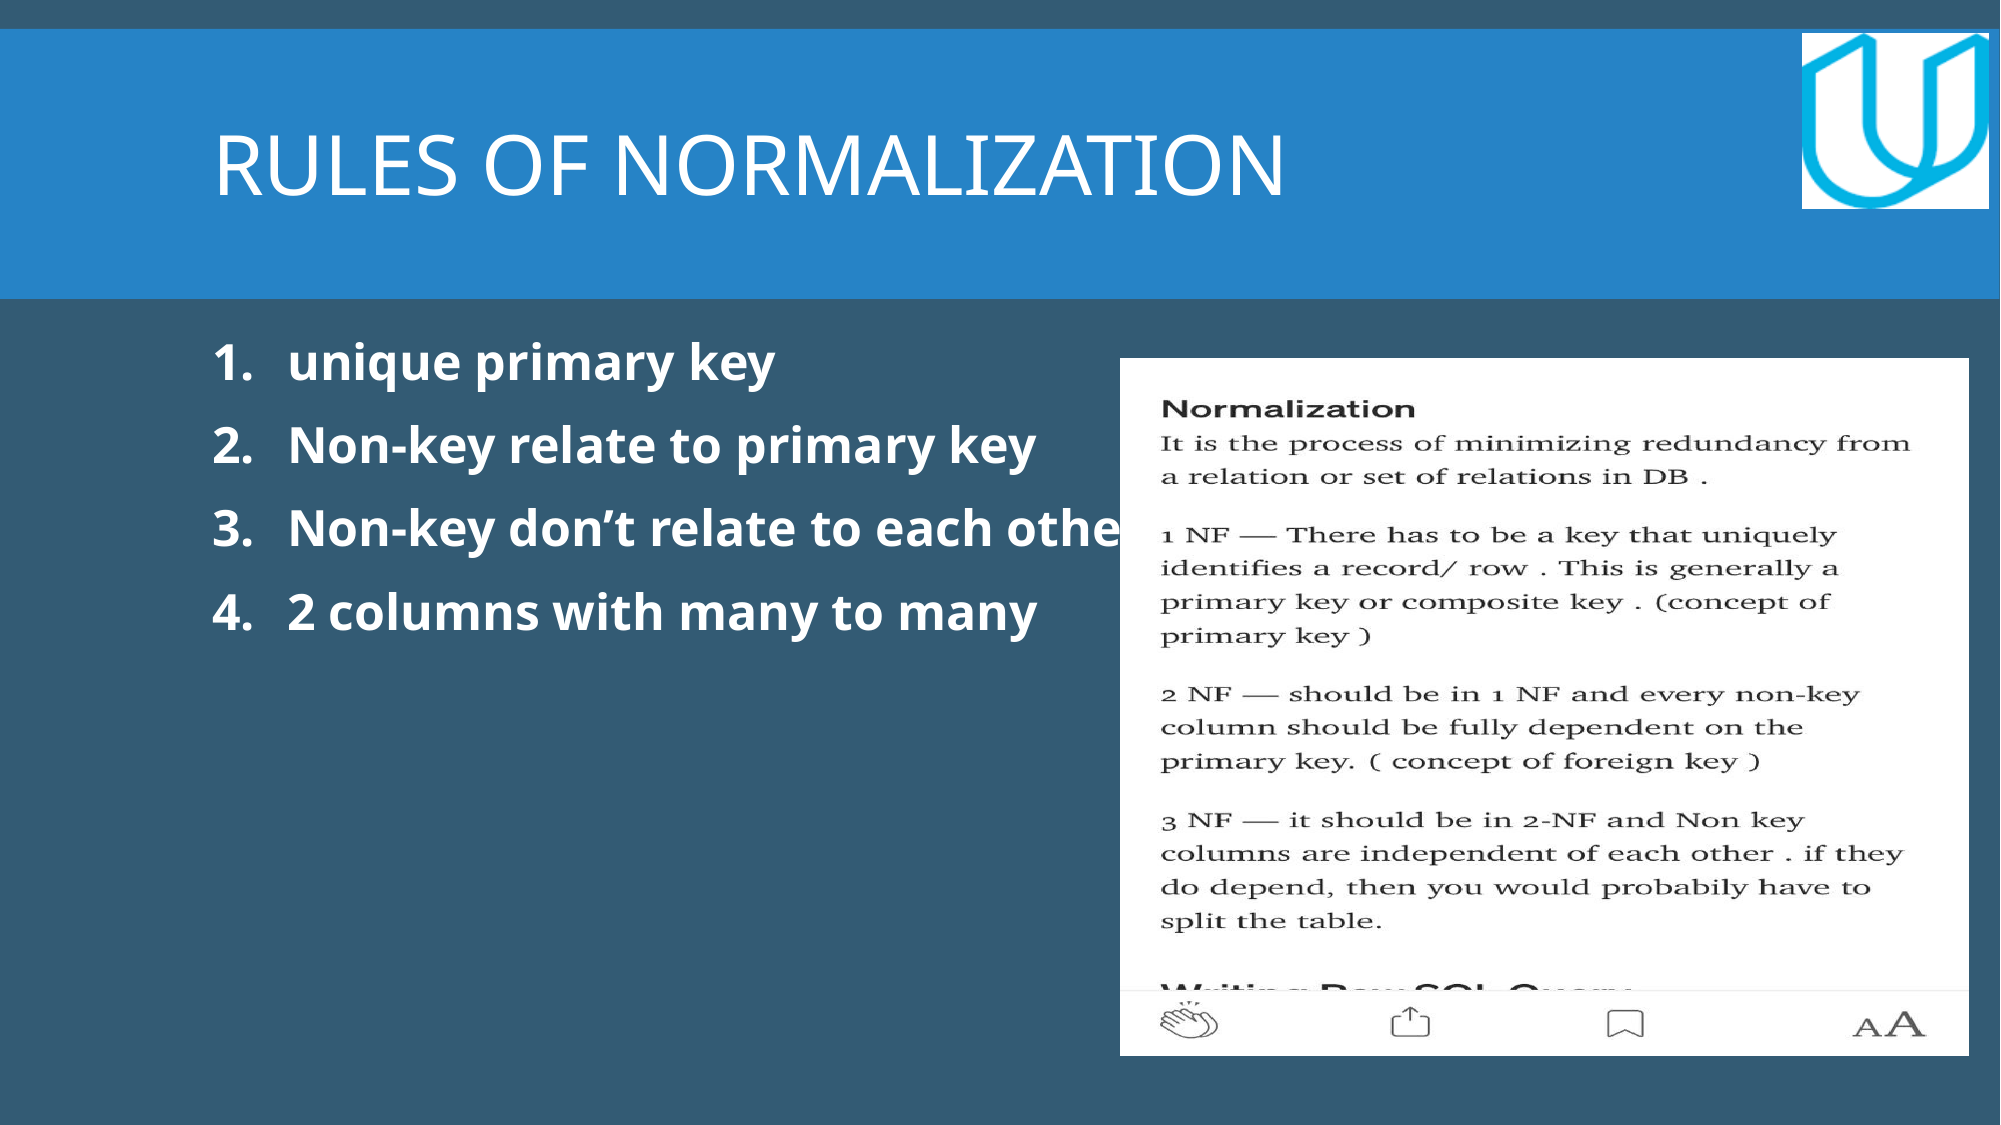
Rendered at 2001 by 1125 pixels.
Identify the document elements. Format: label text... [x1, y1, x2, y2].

title Rules of normalization [197, 46, 1803, 295]
picture [1745, 27, 2000, 210]
picture [1816, 47, 1912, 197]
list unique primary key Non-key relate to primary key Non-key don’t relate to each others. 2 columns with many to many [197, 329, 1803, 1020]
picture [1120, 358, 1969, 1057]
picture [1933, 47, 1974, 167]
